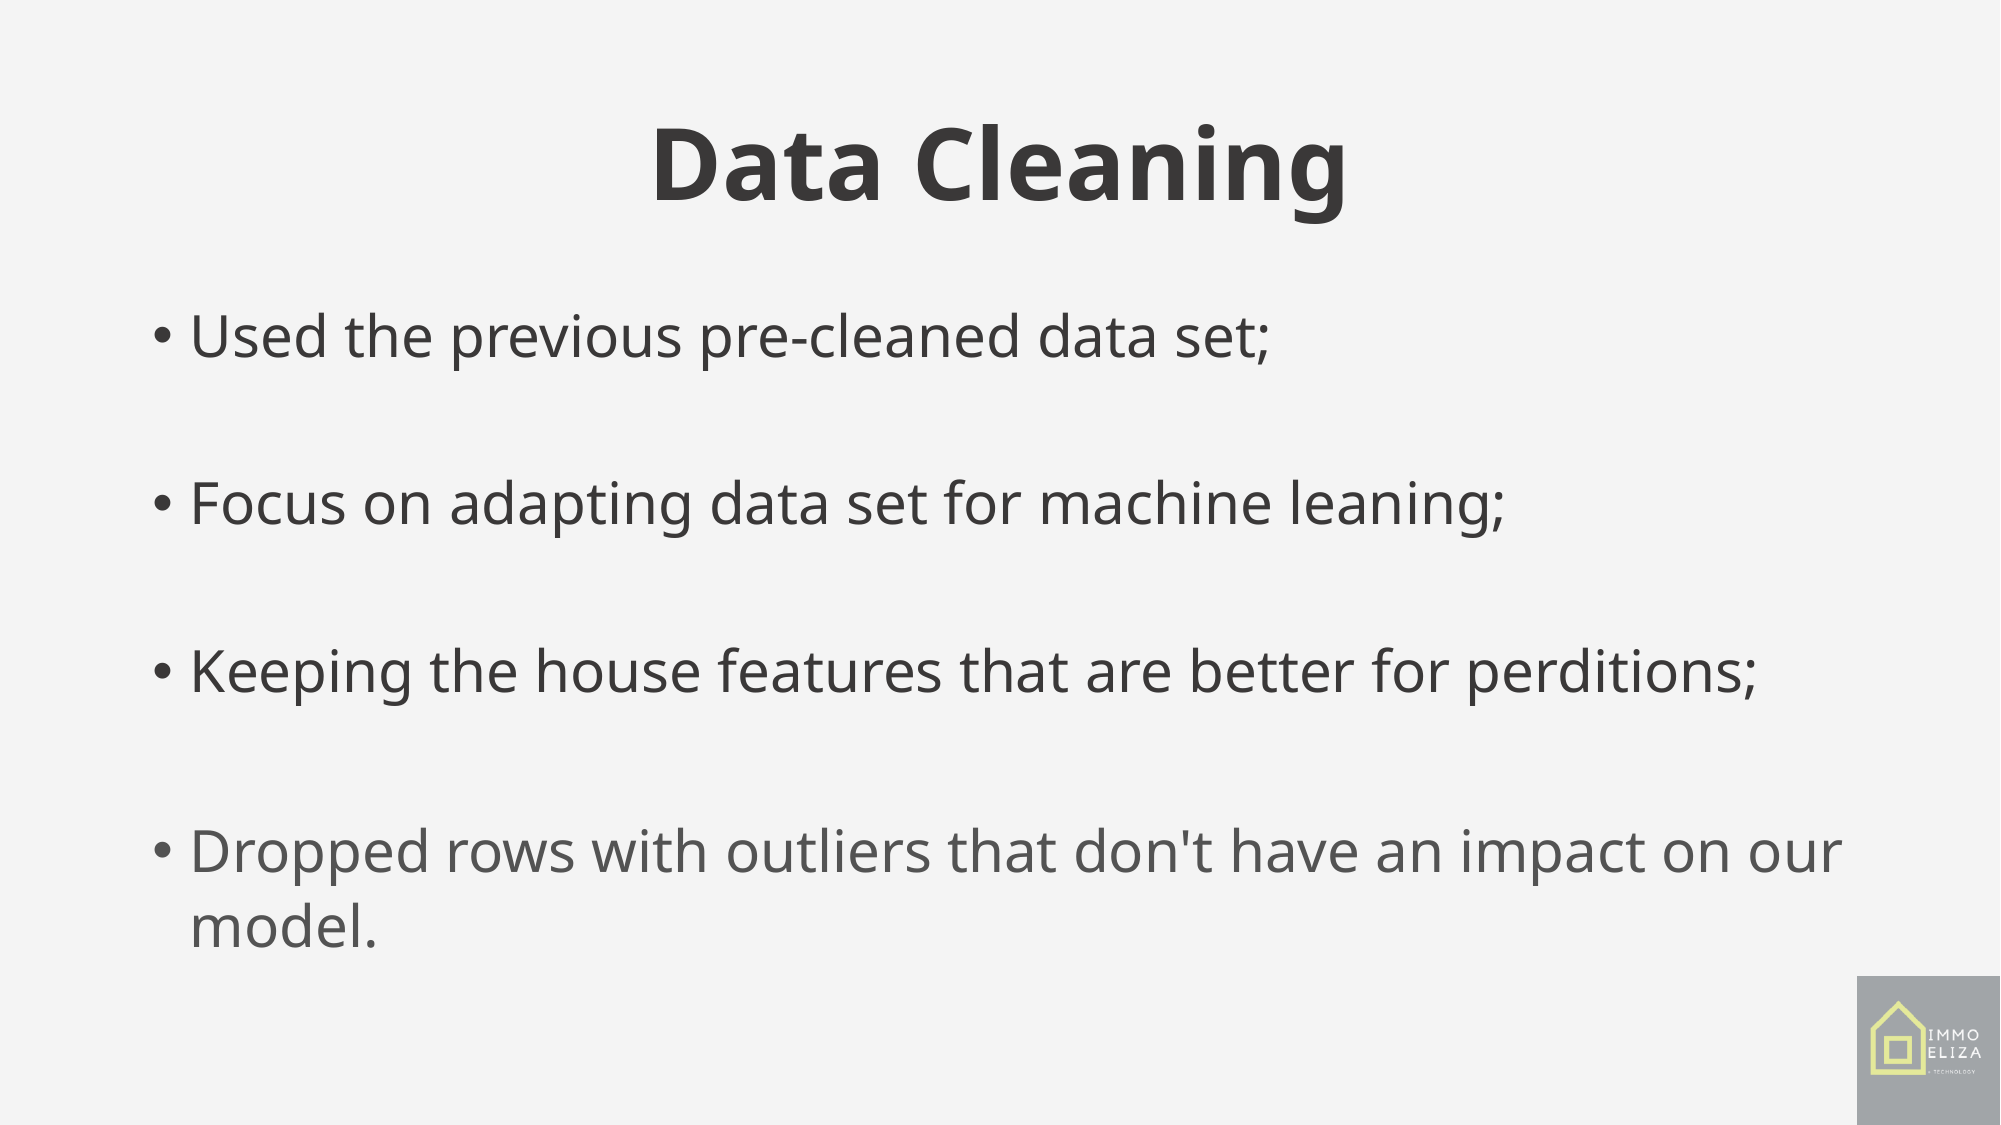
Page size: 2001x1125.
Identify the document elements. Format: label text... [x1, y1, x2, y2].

list Used the previous pre-cleaned data set; Focus on adapting data set for machine leaning; Keeping the house features that are better for perditions; Dropped rows with outliers that don't have an impact on our model. [137, 299, 1863, 1014]
title Data Cleaning [137, 59, 1863, 278]
picture [1857, 975, 2000, 1125]
